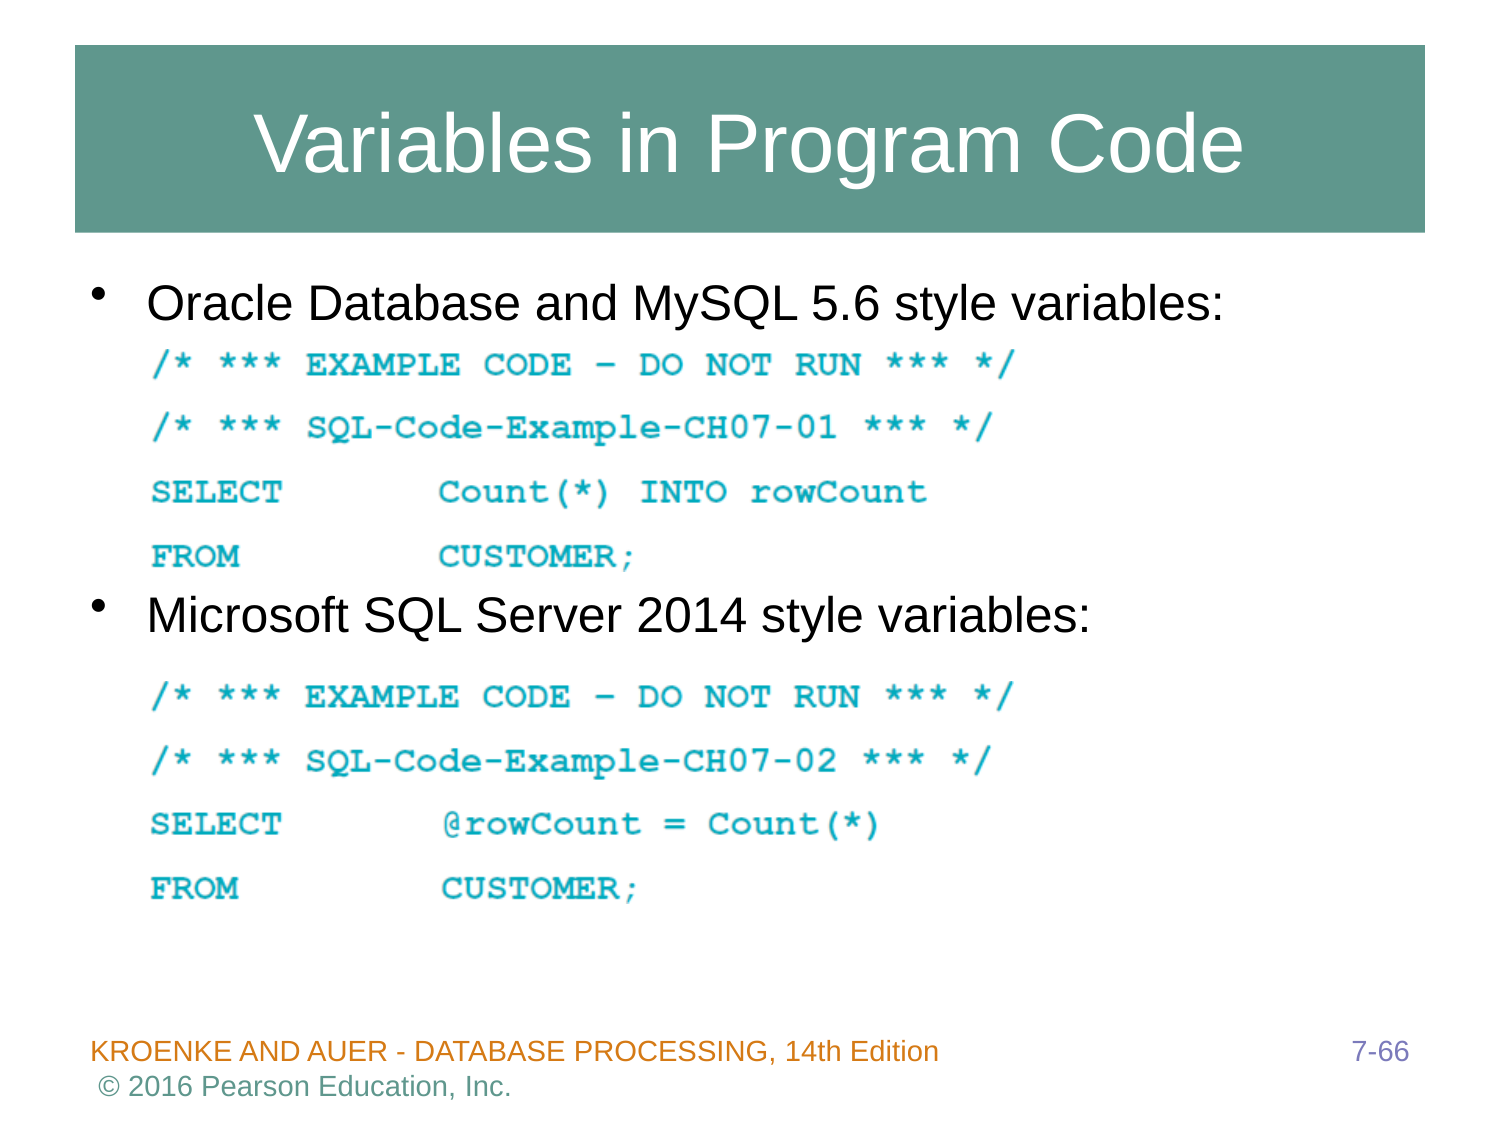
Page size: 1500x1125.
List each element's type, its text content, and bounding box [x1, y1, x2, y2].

list Oracle Database and MySQL 5.6 style variables: Microsoft SQL Server 2014 style variables: [74, 262, 1426, 1006]
title Variables in Program Code [74, 44, 1426, 233]
footer KROENKE AND AUER - DATABASE PROCESSING, 14th Edition © 2016 Pearson Education, Inc. [74, 1024, 963, 1104]
picture [149, 349, 1016, 573]
slide_number 7-66 [1074, 1024, 1426, 1103]
picture [149, 681, 1015, 905]
